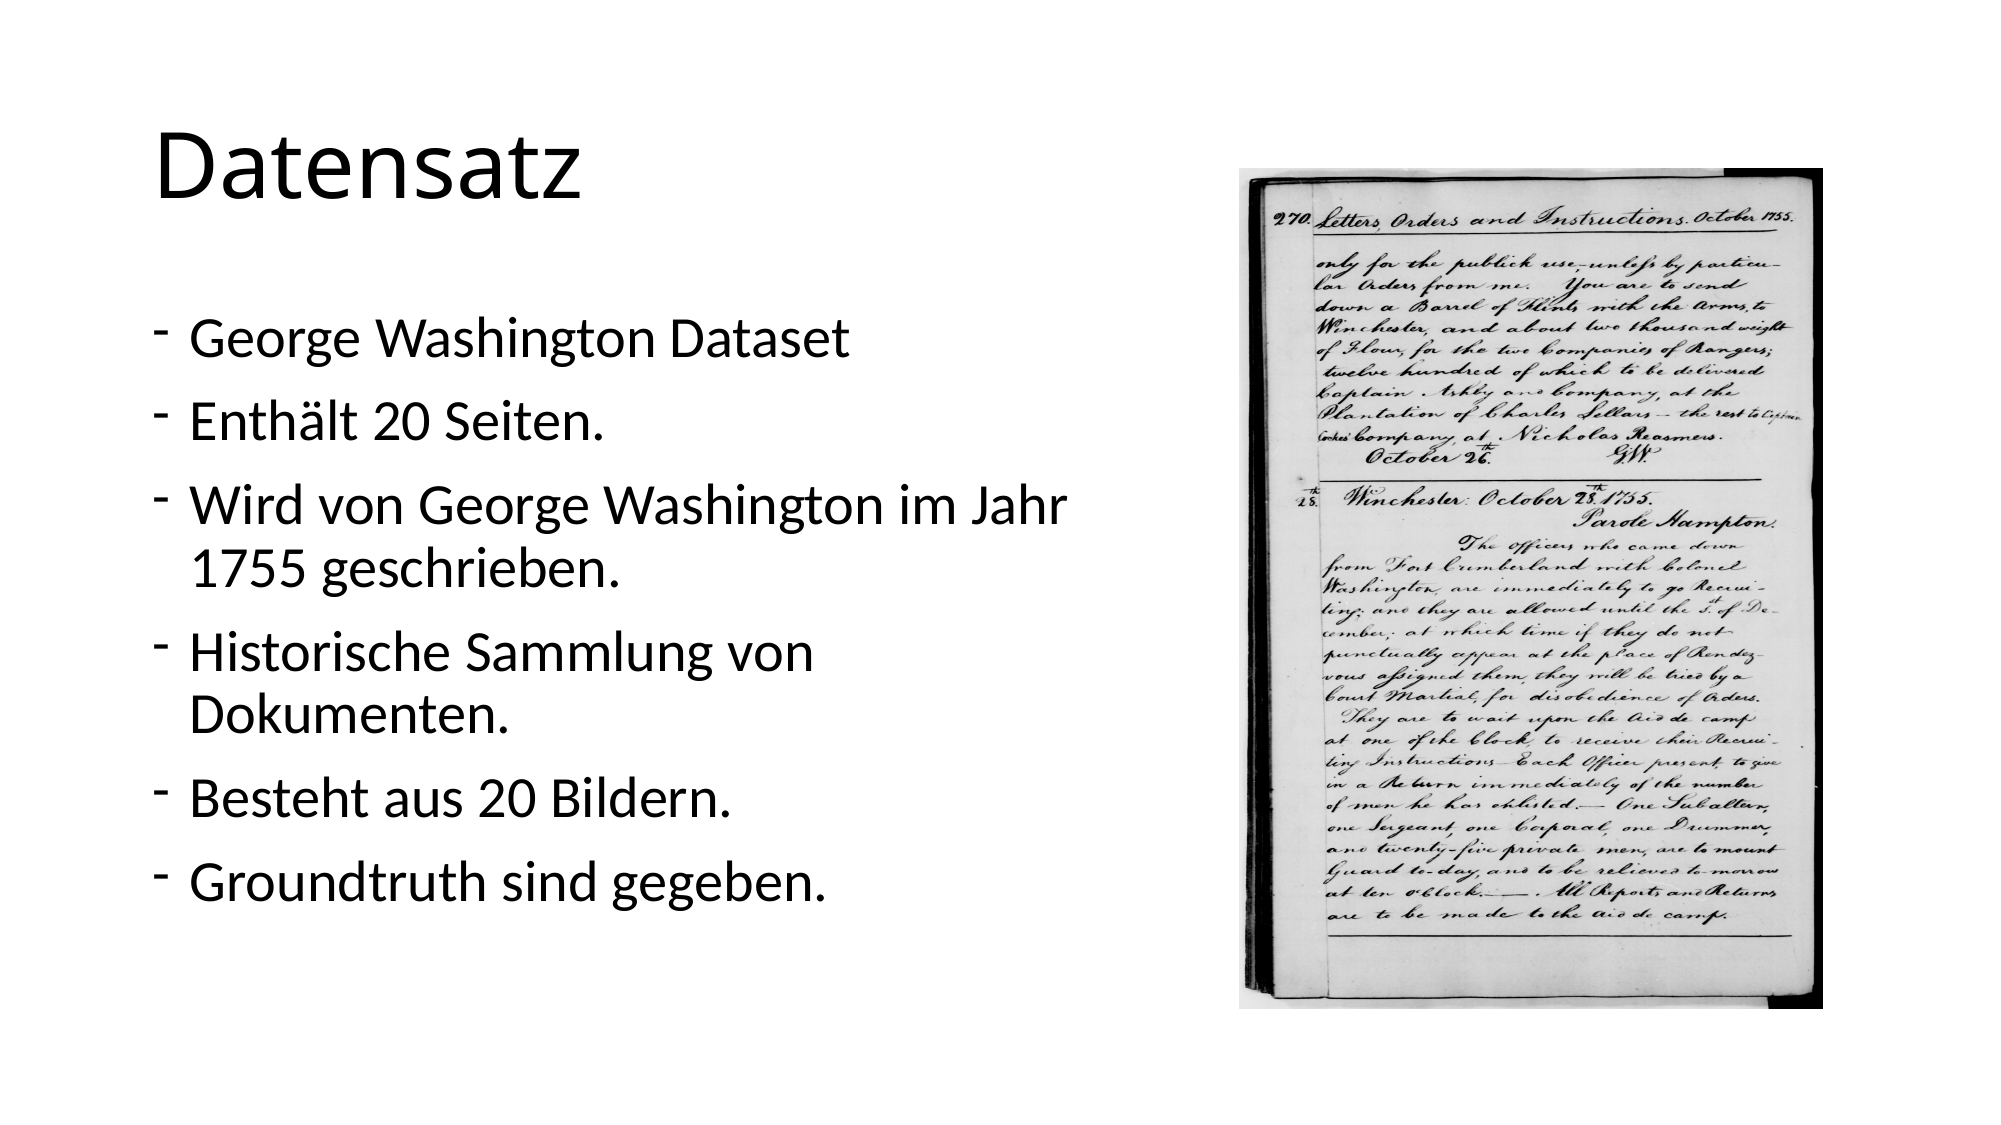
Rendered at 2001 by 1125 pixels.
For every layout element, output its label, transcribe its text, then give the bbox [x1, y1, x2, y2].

list George Washington Dataset Enthält 20 Seiten. Wird von George Washington im Jahr 1755 geschrieben. Historische Sammlung von Dokumenten. Besteht aus 20 Bildern. Groundtruth sind gegeben. [137, 299, 1119, 1014]
picture [1239, 168, 1823, 1010]
title Datensatz [137, 59, 1863, 278]
